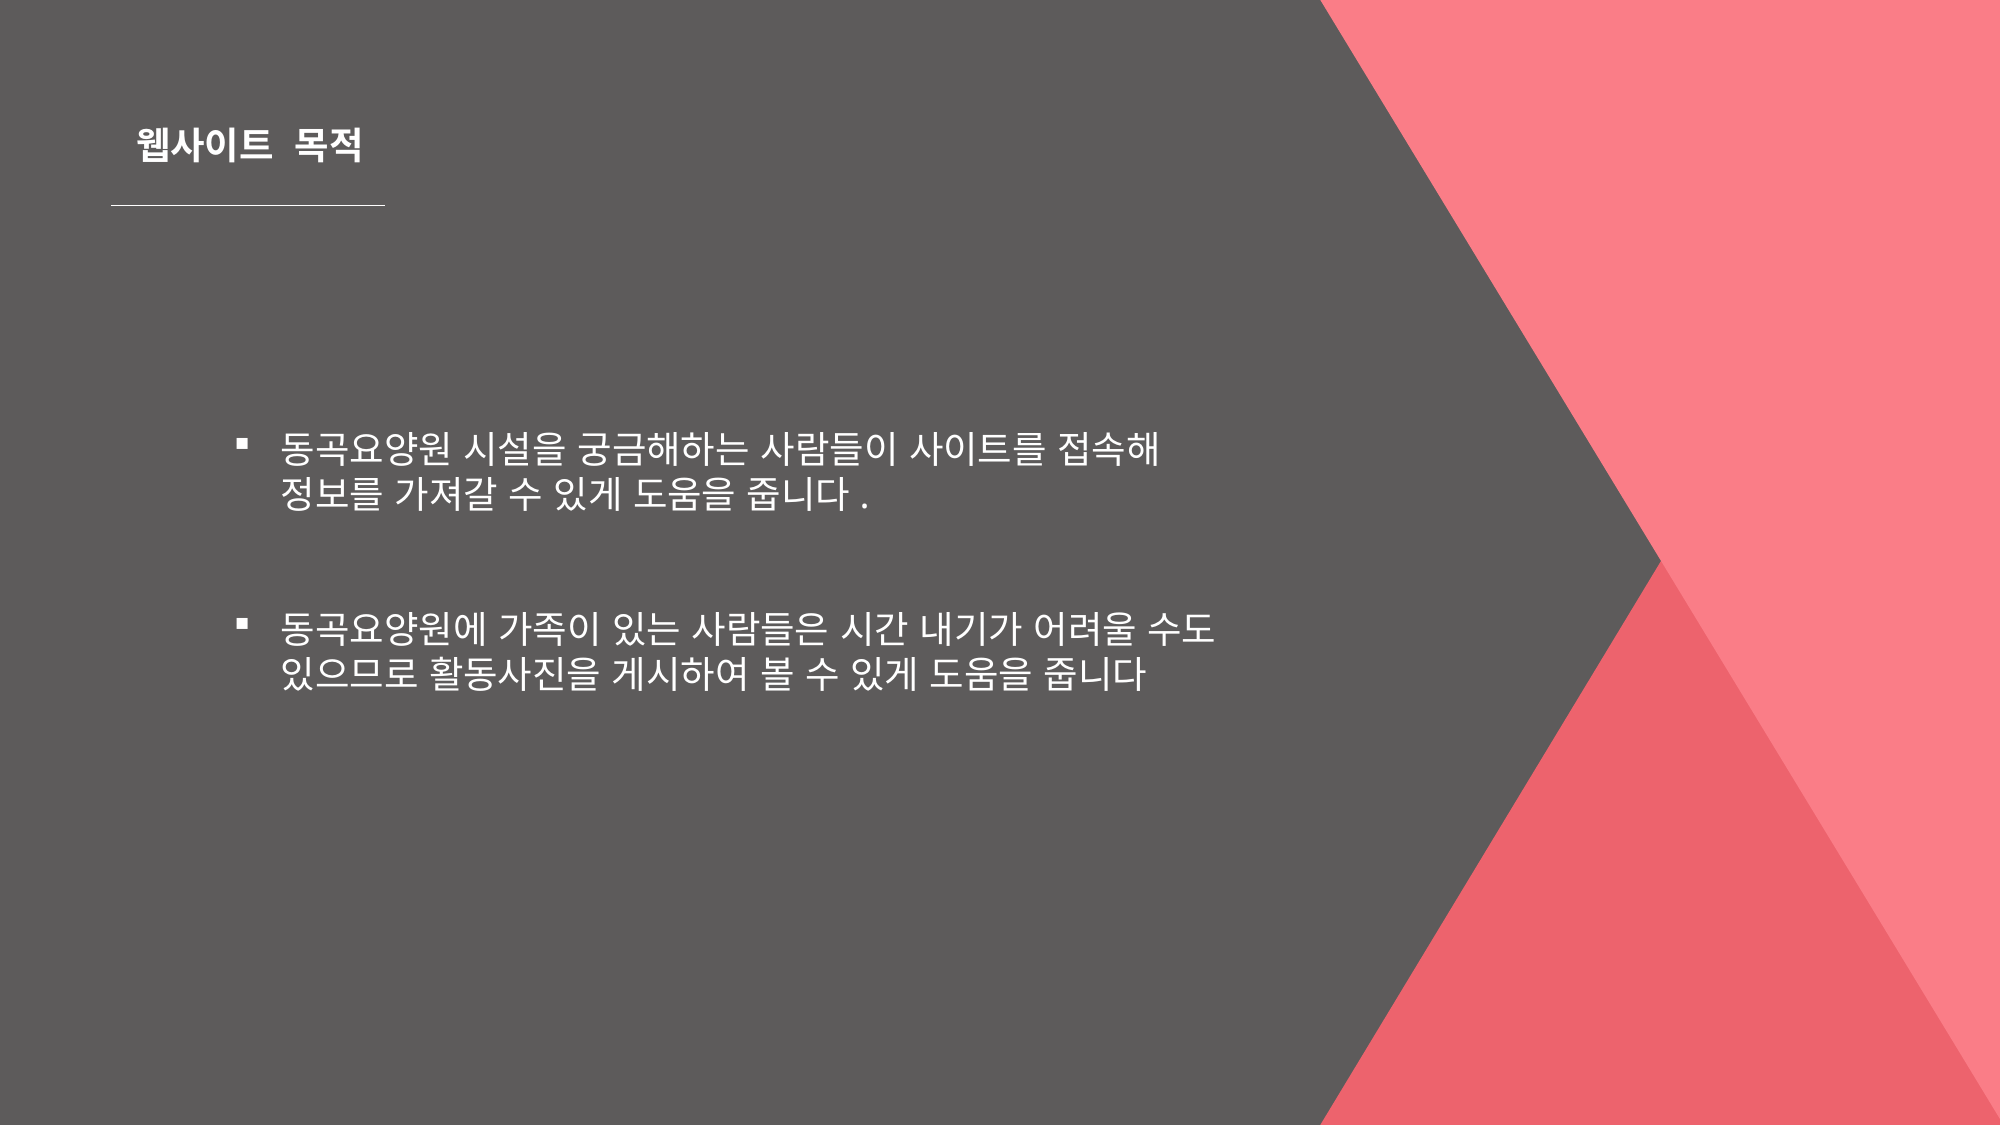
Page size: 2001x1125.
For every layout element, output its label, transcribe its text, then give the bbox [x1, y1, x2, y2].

text_box [1319, 0, 2000, 1122]
text_box [1319, 562, 2000, 1125]
text_box 동곡요양원 시설을 궁금해하는 사람들이 사이트를 접속해 정보를 가져갈 수 있게 도움을 줍니다. 동곡요양원에 가족이 있는 사람들은 시간 내기가 어려울 수도 있으므로 활동사진을 게시하여 볼 수 있게 도움을 줍니다 [218, 418, 1266, 704]
text_box 웹사이트 목적 [121, 115, 379, 175]
